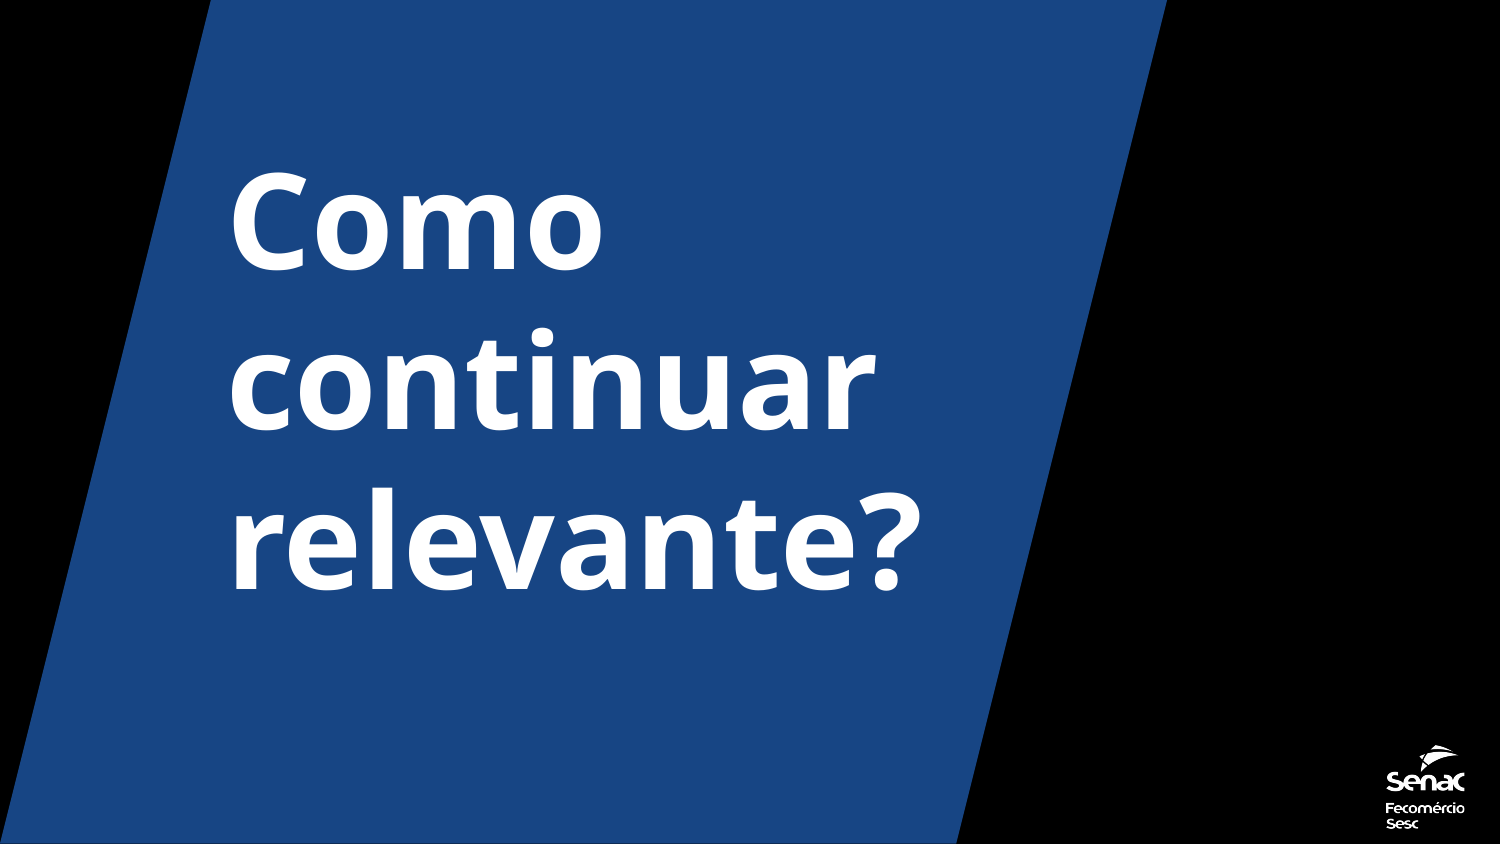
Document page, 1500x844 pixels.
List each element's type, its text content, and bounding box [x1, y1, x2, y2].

picture [1386, 745, 1465, 829]
title Como continuar relevante? [210, 155, 988, 597]
